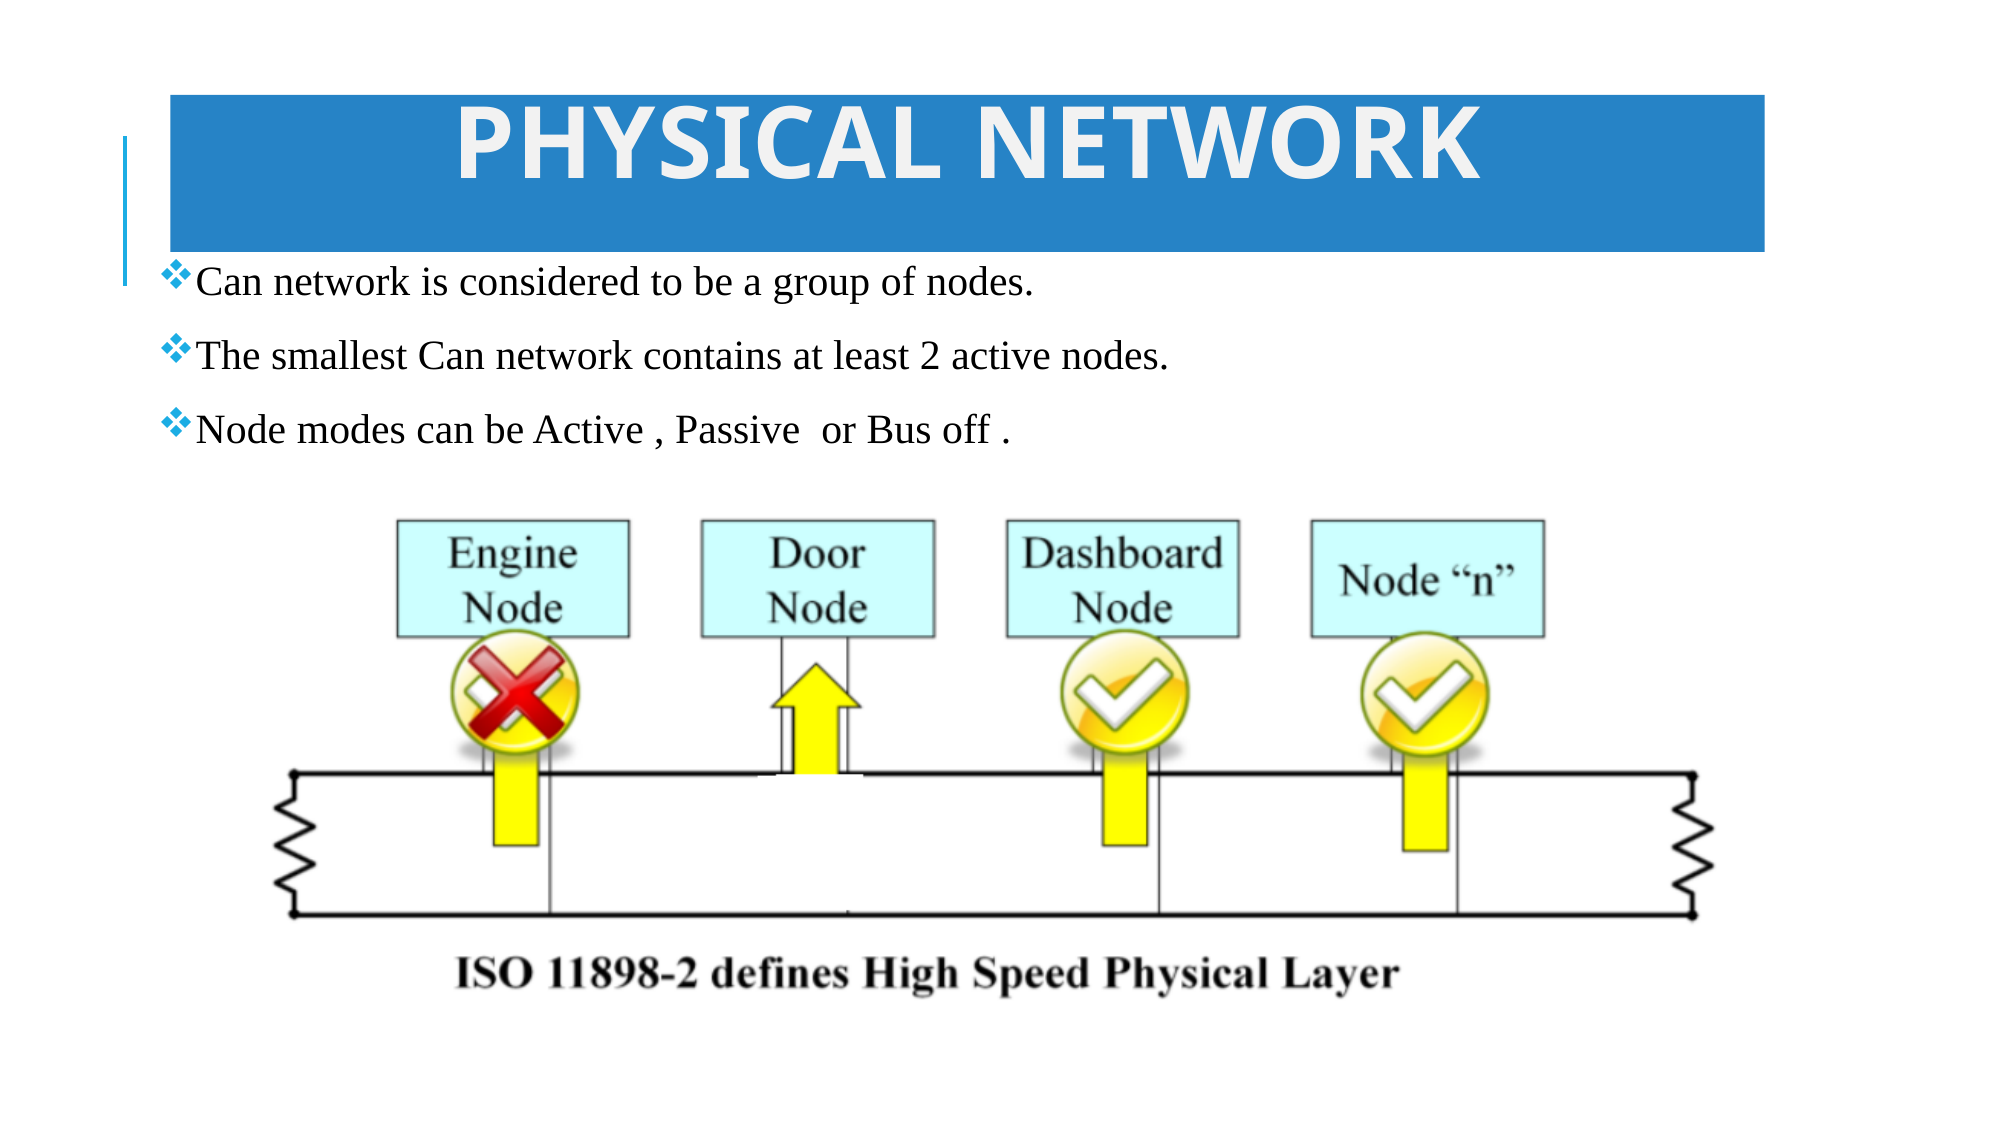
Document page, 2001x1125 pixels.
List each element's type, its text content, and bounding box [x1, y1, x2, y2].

title Physical Network [170, 94, 1765, 251]
list Can network is considered to be a group of nodes. The smallest Can network contains at least 2 active nodes. Node modes can be Active , Passive or Bus off . [150, 251, 1785, 1085]
picture [218, 486, 1747, 1018]
